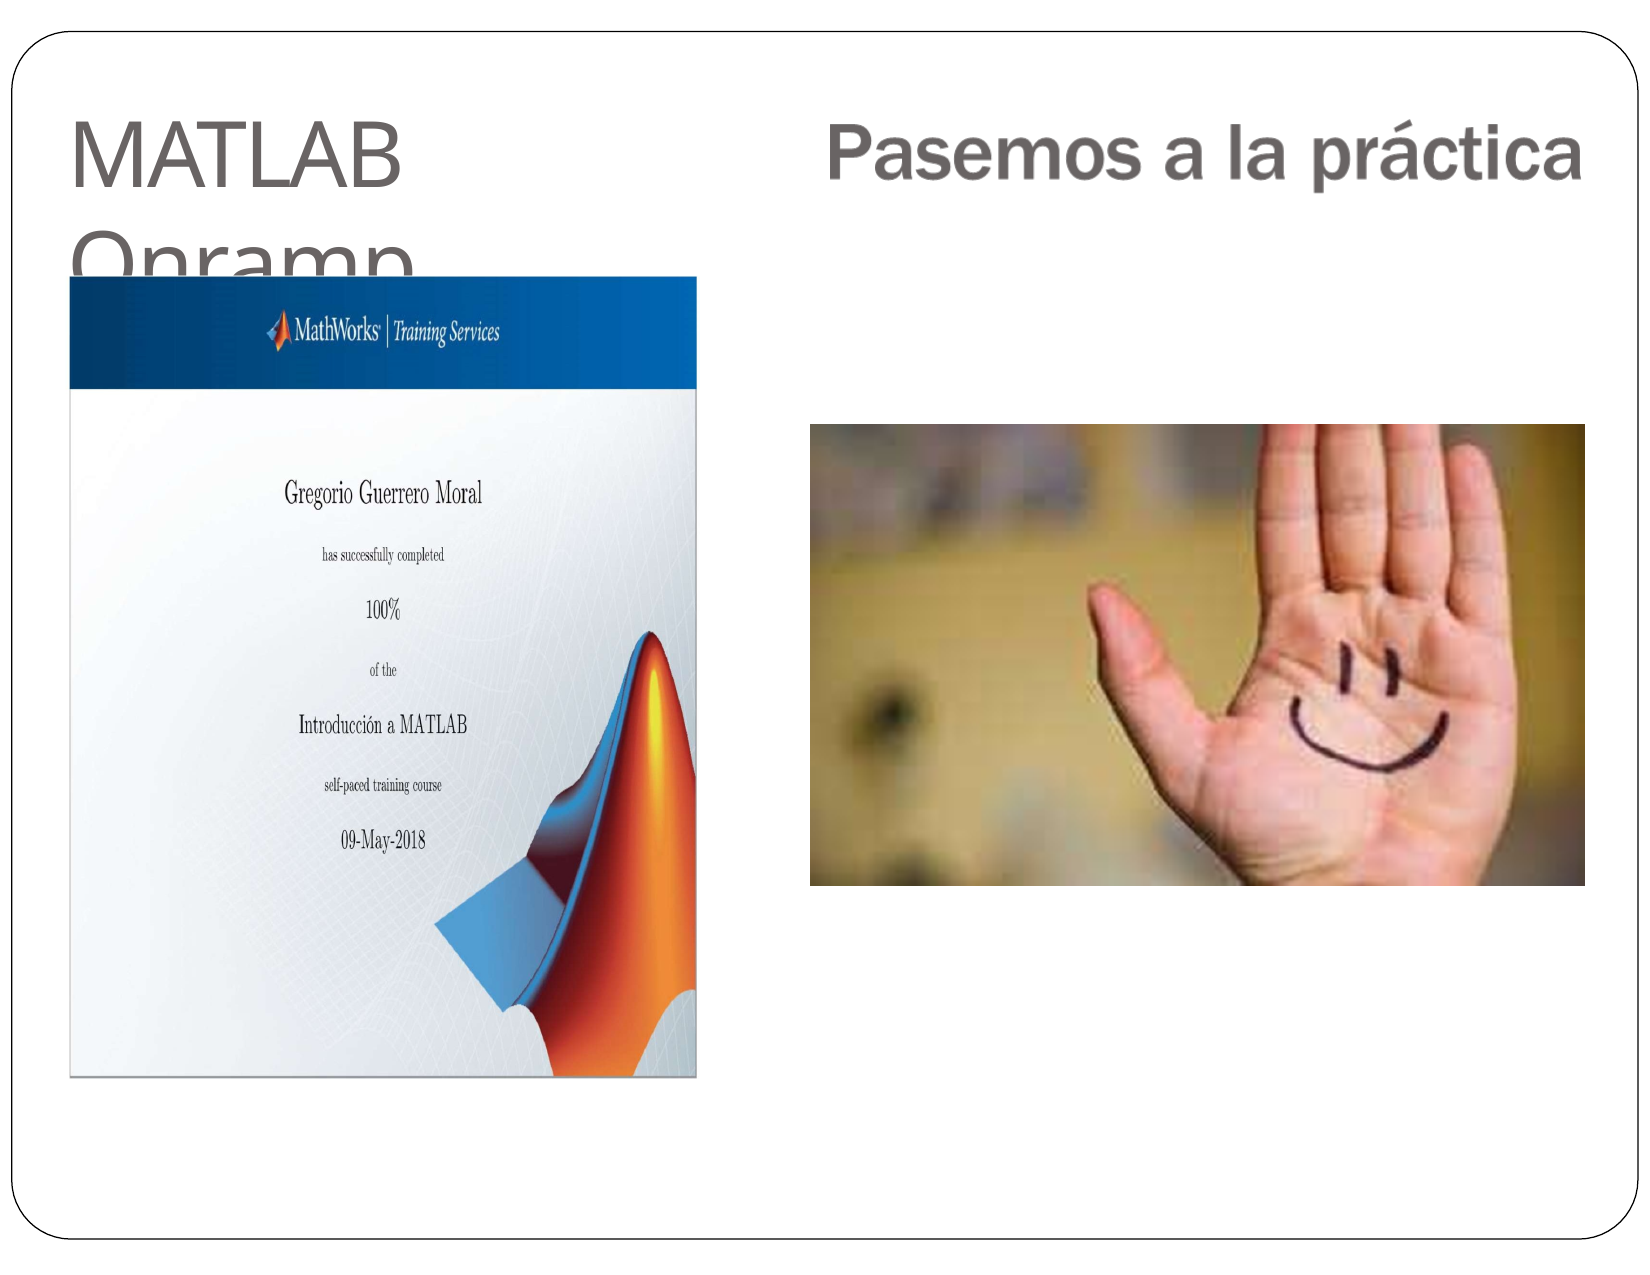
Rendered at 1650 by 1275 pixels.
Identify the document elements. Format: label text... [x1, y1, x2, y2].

picture [774, 74, 1634, 249]
title MATLAB Onramp [65, 93, 713, 316]
picture [0, 276, 785, 1078]
picture [809, 424, 1585, 886]
